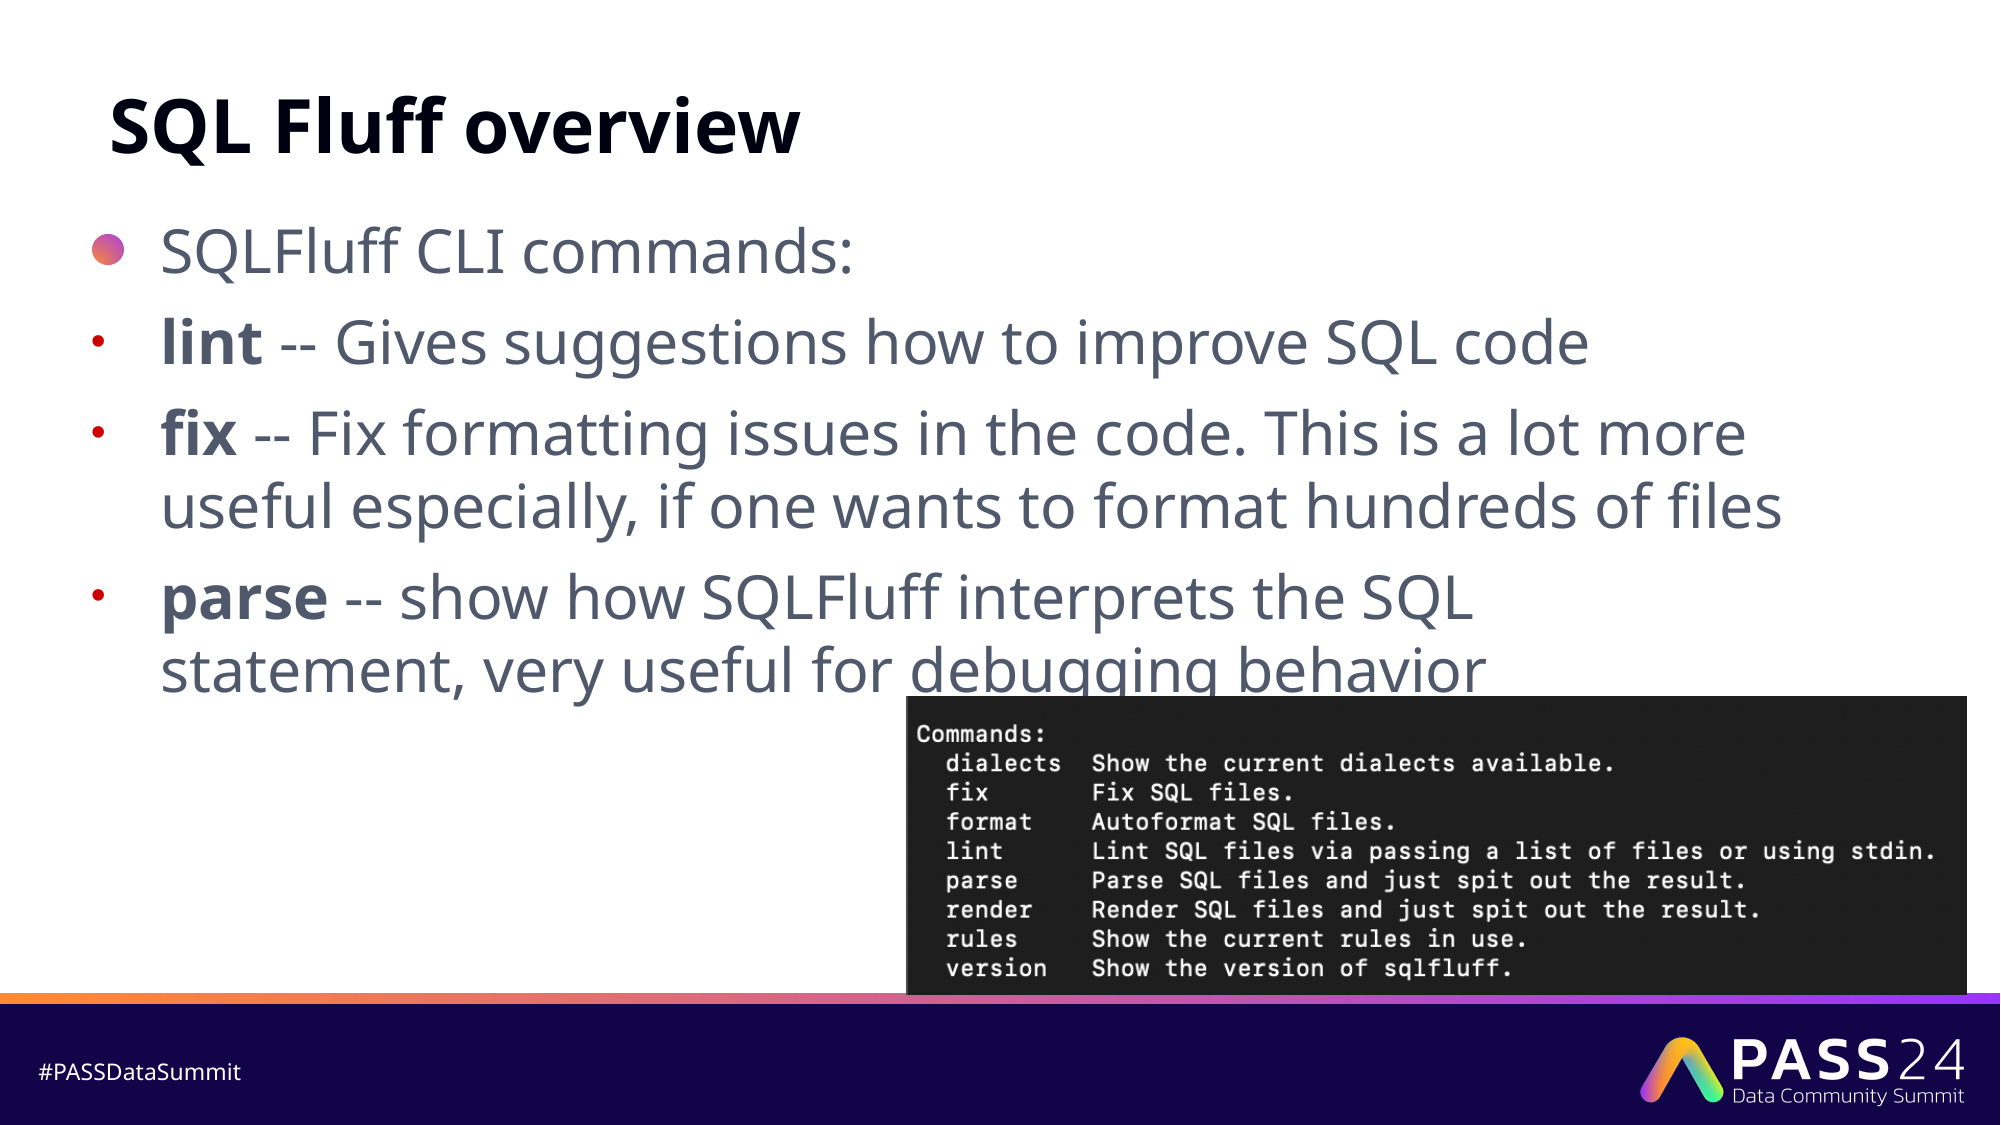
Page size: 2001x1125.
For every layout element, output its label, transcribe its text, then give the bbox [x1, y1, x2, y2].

picture [90, 232, 126, 267]
picture [1639, 1036, 1966, 1108]
title SQL Fluff overview [94, 80, 1640, 205]
list SQLFluff CLI commands: lint -- Gives suggestions how to improve SQL code fix -- Fix formatting issues in the code. This is a lot more useful especially, if one wants to format hundreds of files parse -- show how SQLFluff interprets the SQL statement, very useful for debugging behavior [75, 205, 1801, 920]
picture [906, 696, 1967, 995]
